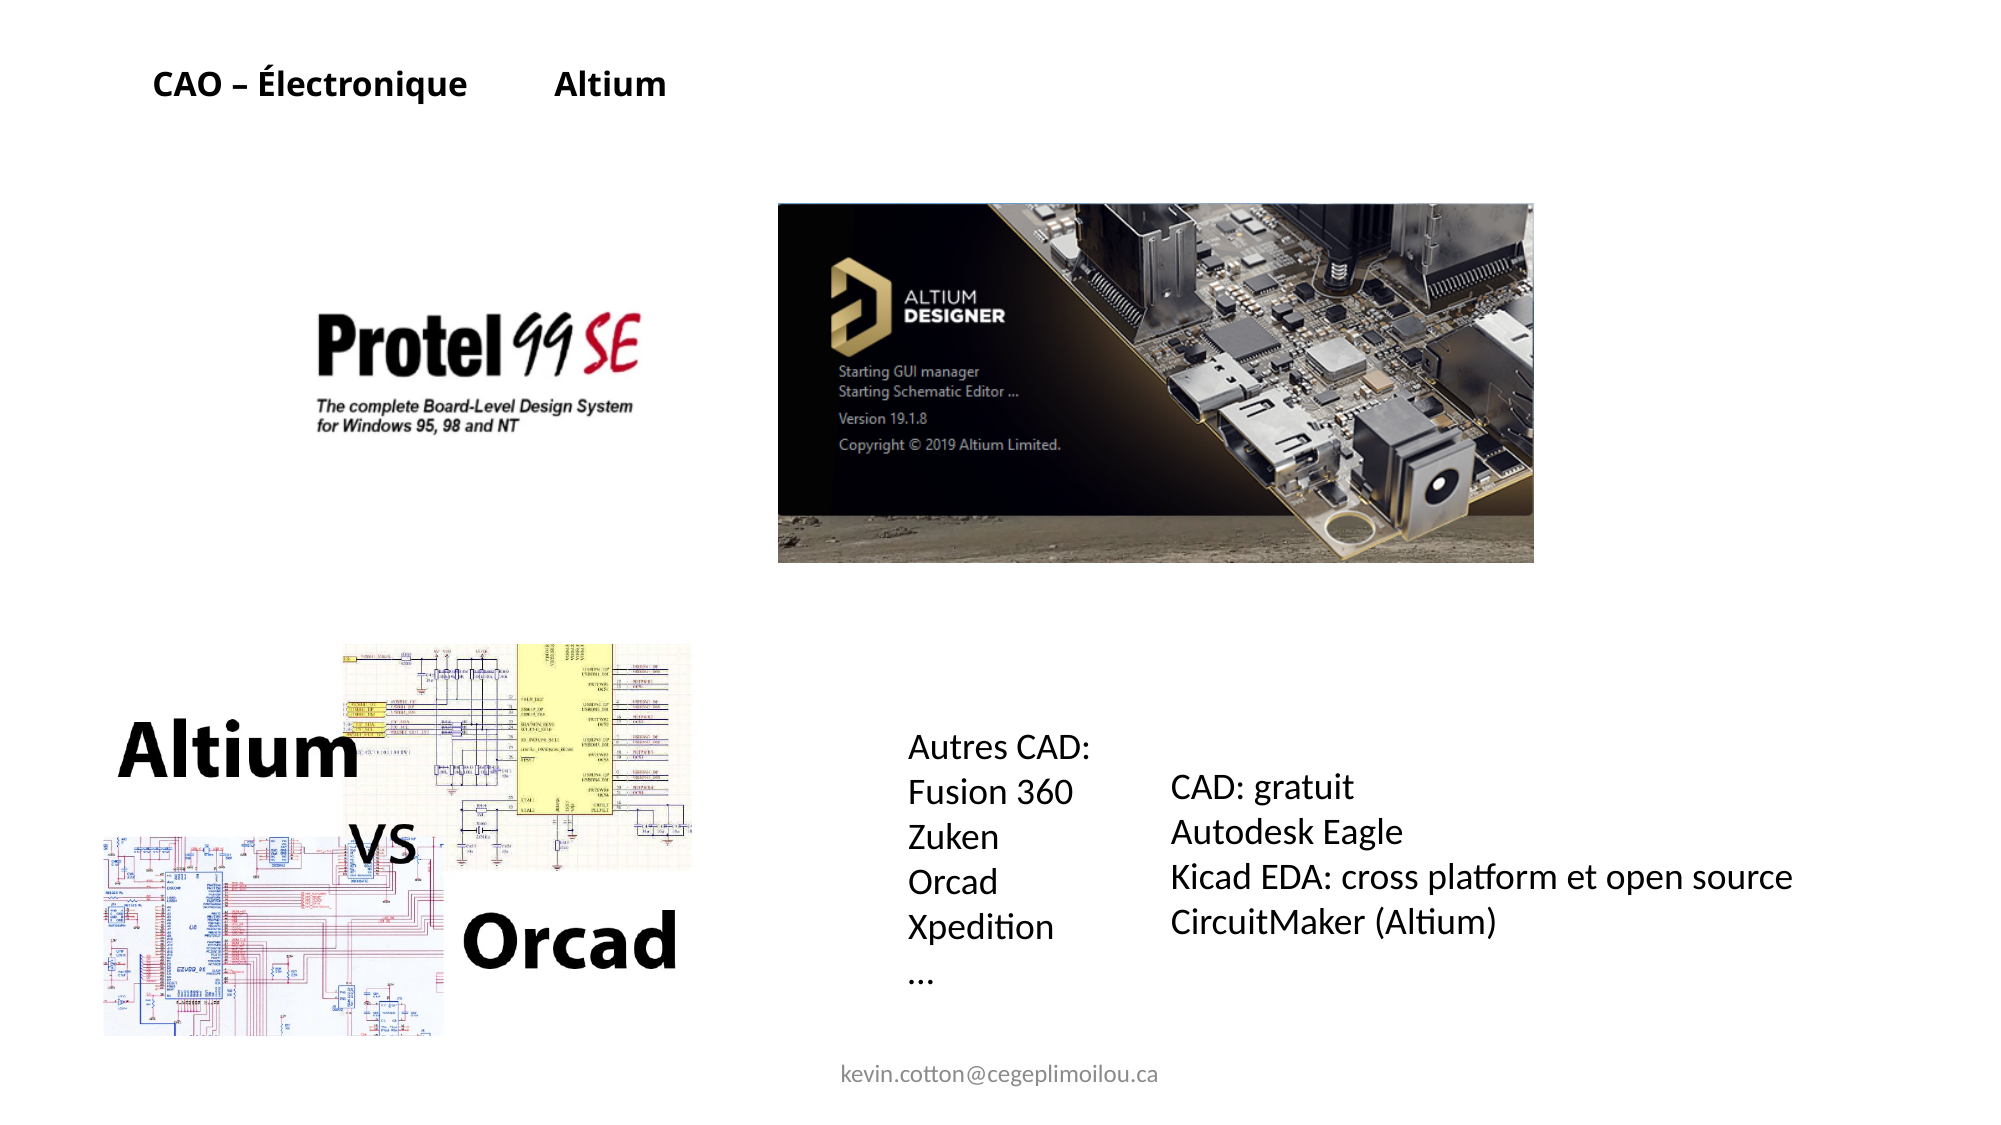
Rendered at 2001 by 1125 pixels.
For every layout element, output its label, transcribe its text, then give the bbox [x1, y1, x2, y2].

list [778, 202, 1534, 563]
picture [300, 287, 663, 457]
title CAO – Électronique Altium [137, 59, 1863, 112]
text_box Autres CAD: Fusion 360 Zuken Orcad Xpedition … [893, 714, 1107, 1000]
footer kevin.cotton@cegeplimoilou.ca [662, 1042, 1338, 1103]
picture [96, 633, 727, 1055]
text_box CAD: gratuit Autodesk Eagle Kicad EDA: cross platform et open source CircuitMaker (Altium) [1156, 754, 1832, 950]
